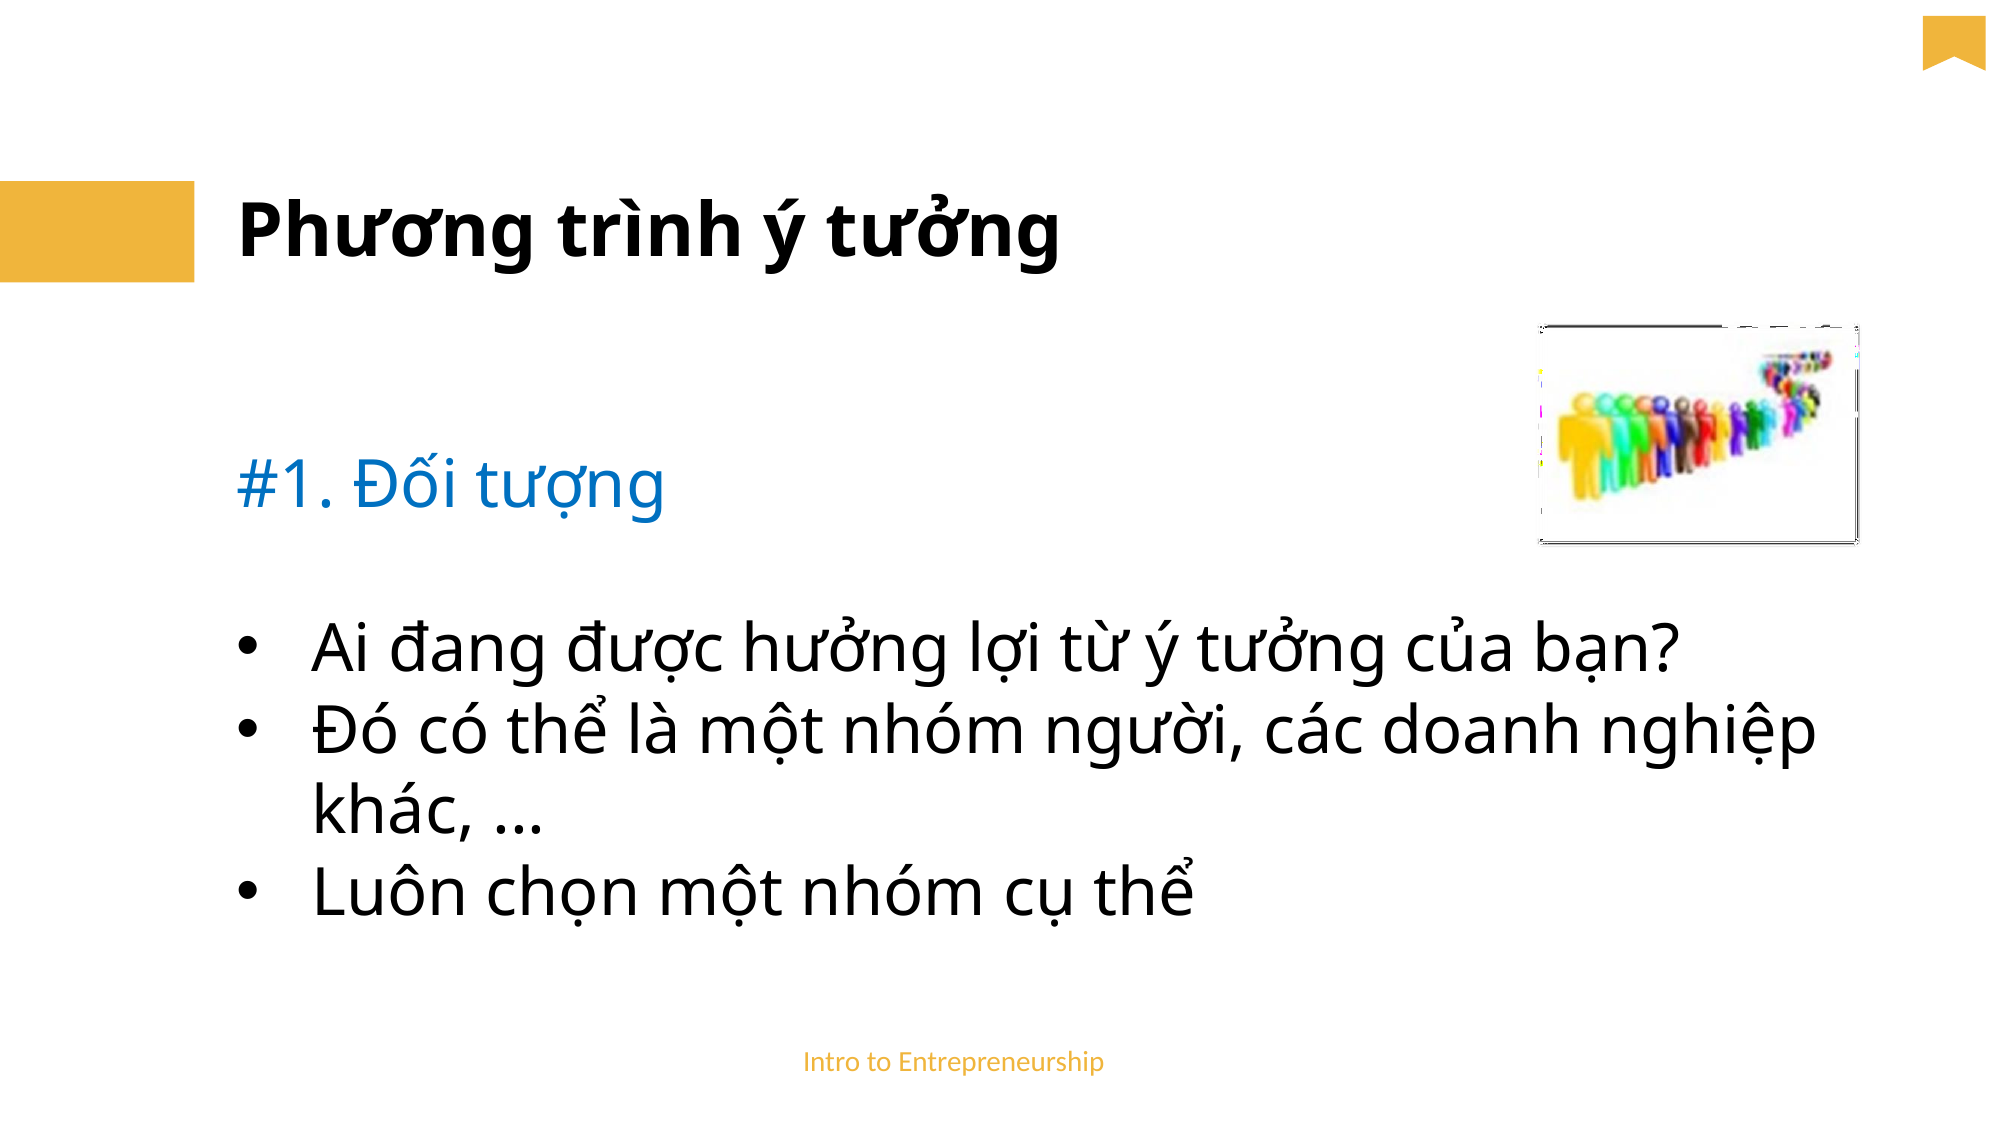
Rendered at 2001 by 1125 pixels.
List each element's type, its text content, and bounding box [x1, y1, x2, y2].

text_box Intro to Entrepreneurship [788, 1034, 1789, 1085]
picture [1535, 321, 1862, 548]
text_box Phương trình ý tưởng [234, 190, 1639, 273]
text_box [1922, 15, 1986, 71]
text_box #1. Đối tượng Ai đang được hưởng lợi từ ý tưởng của bạn? Đó có thể là một nhóm người, các doanh nghiệp khác, ... Luôn chọn một nhóm cụ thể [234, 438, 2000, 929]
text_box [0, 181, 195, 283]
